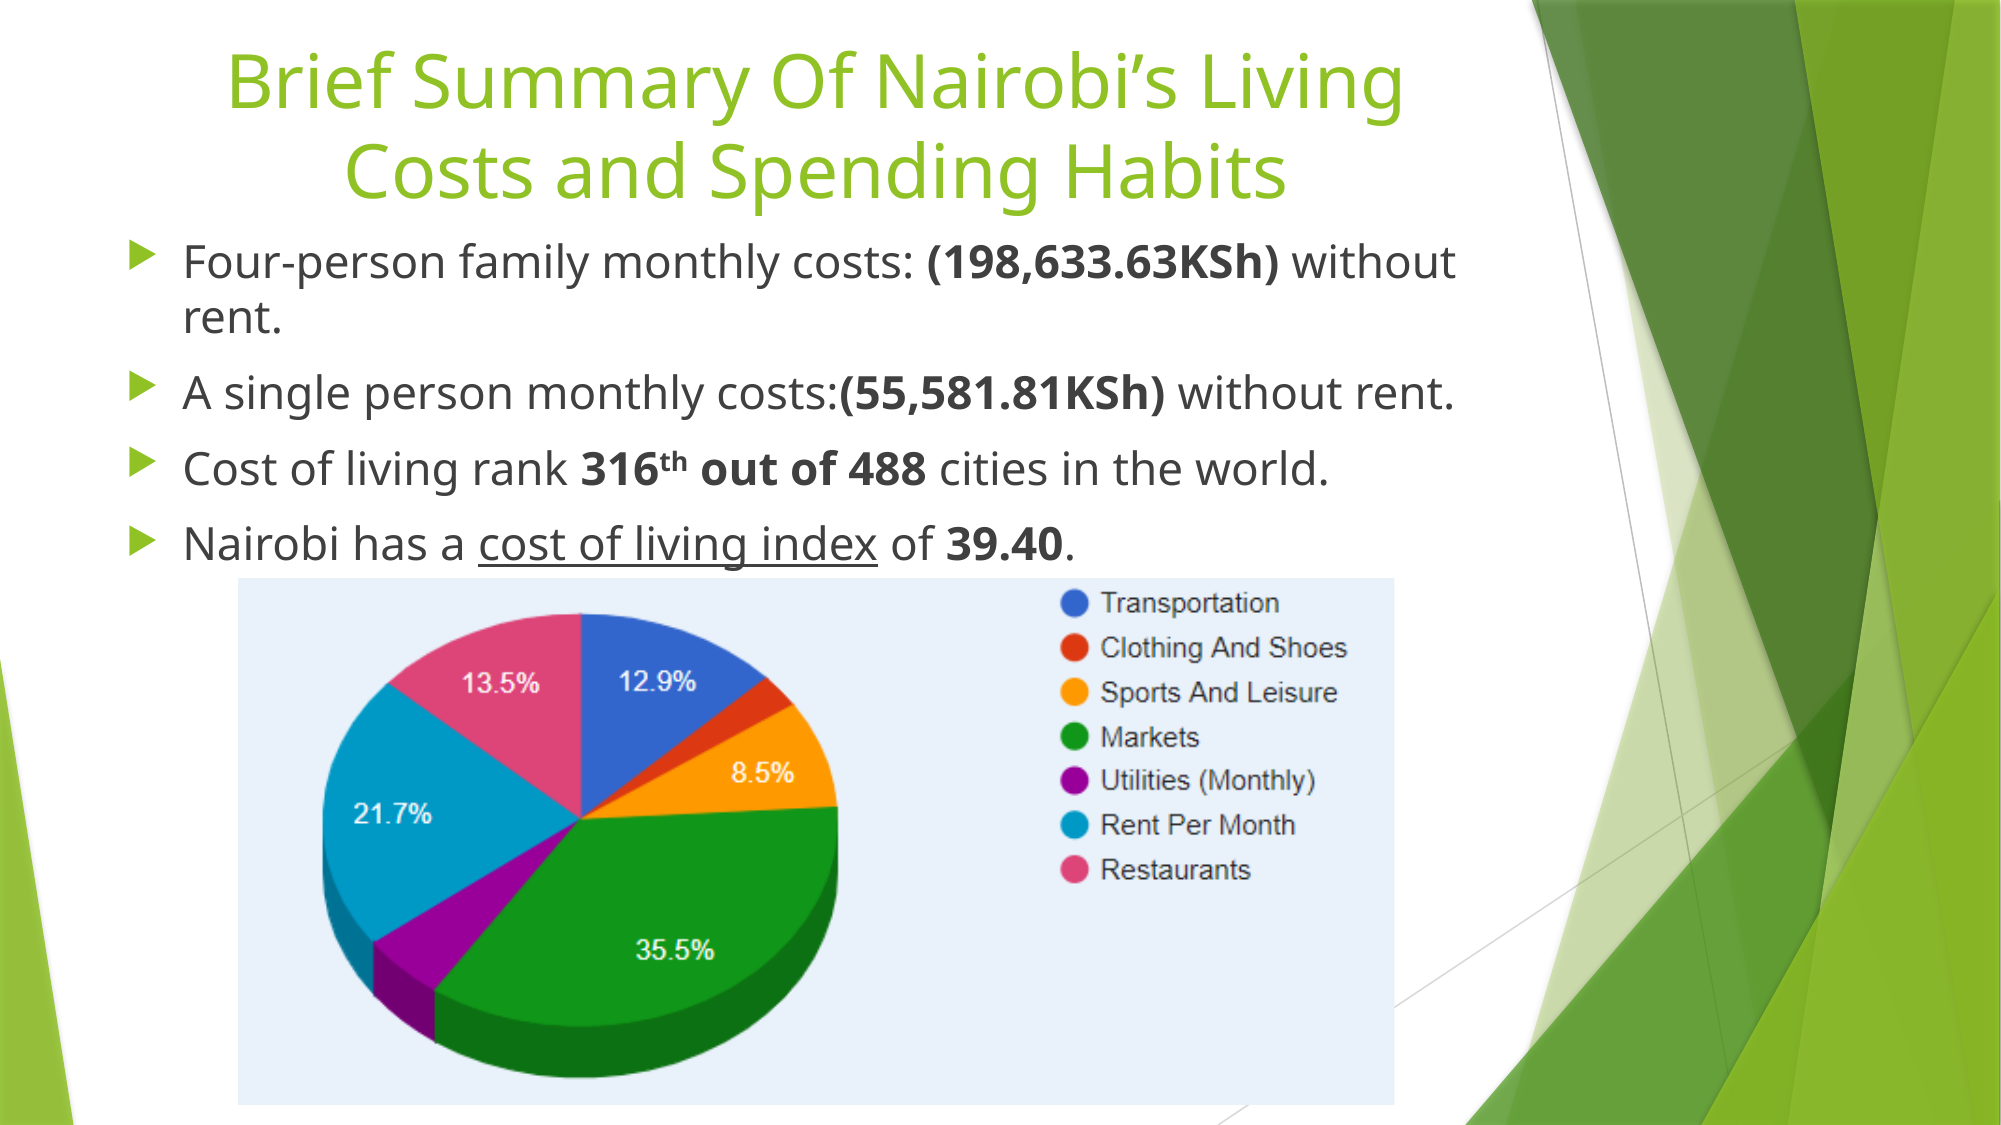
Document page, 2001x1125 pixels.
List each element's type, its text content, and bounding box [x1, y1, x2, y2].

picture [237, 577, 1395, 1106]
title Brief Summary Of Nairobi’s Living Costs and Spending Habits [111, 25, 1522, 225]
list Four-person family monthly costs: (198,633.63KSh) without rent. A single person monthly costs:(55,581.81KSh) without rent. Cost of living rank 316th out of 488 cities in the world. Nairobi has a cost of living index of 39.40. [111, 225, 1522, 862]
